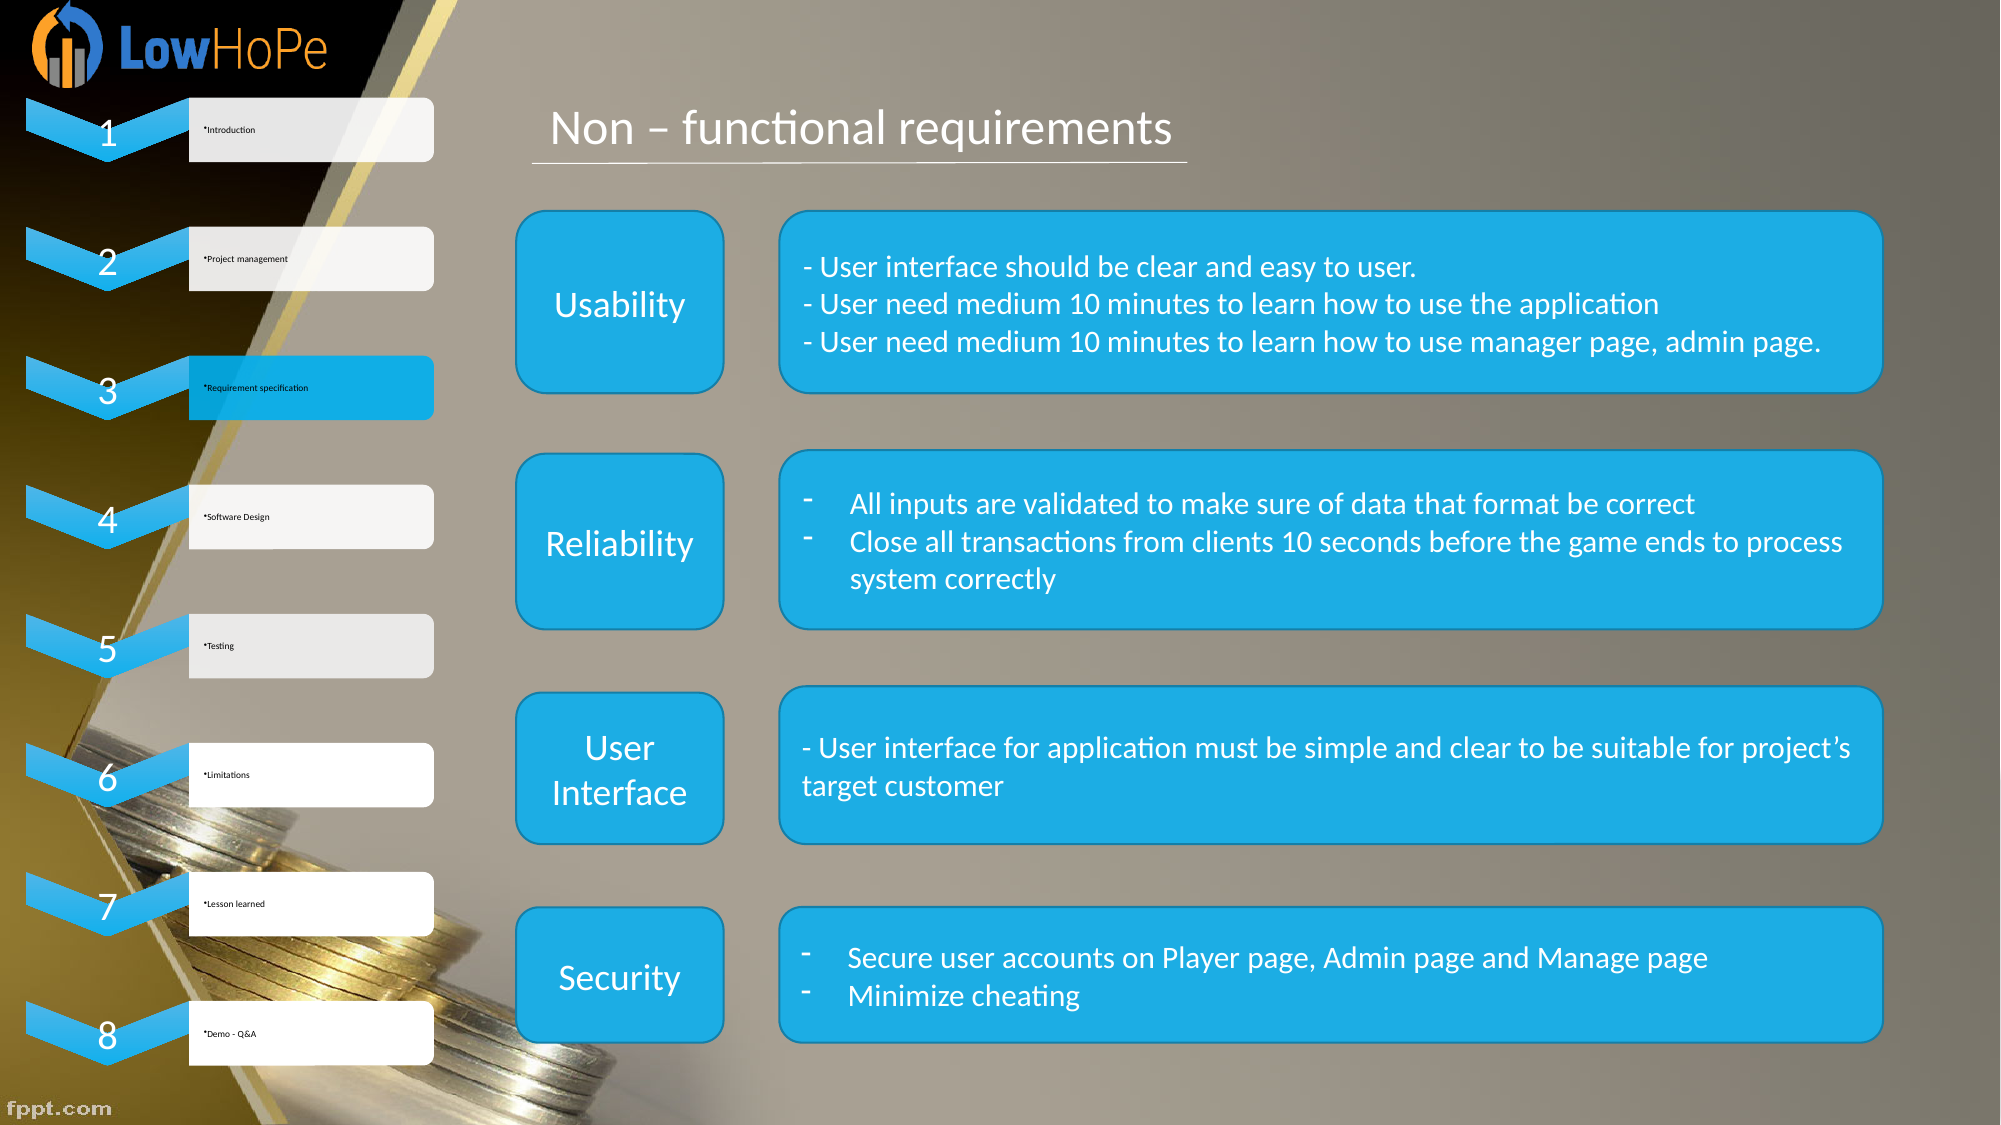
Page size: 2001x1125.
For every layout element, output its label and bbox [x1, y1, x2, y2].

picture [0, 0, 2000, 1125]
text_box [25, 97, 434, 1066]
